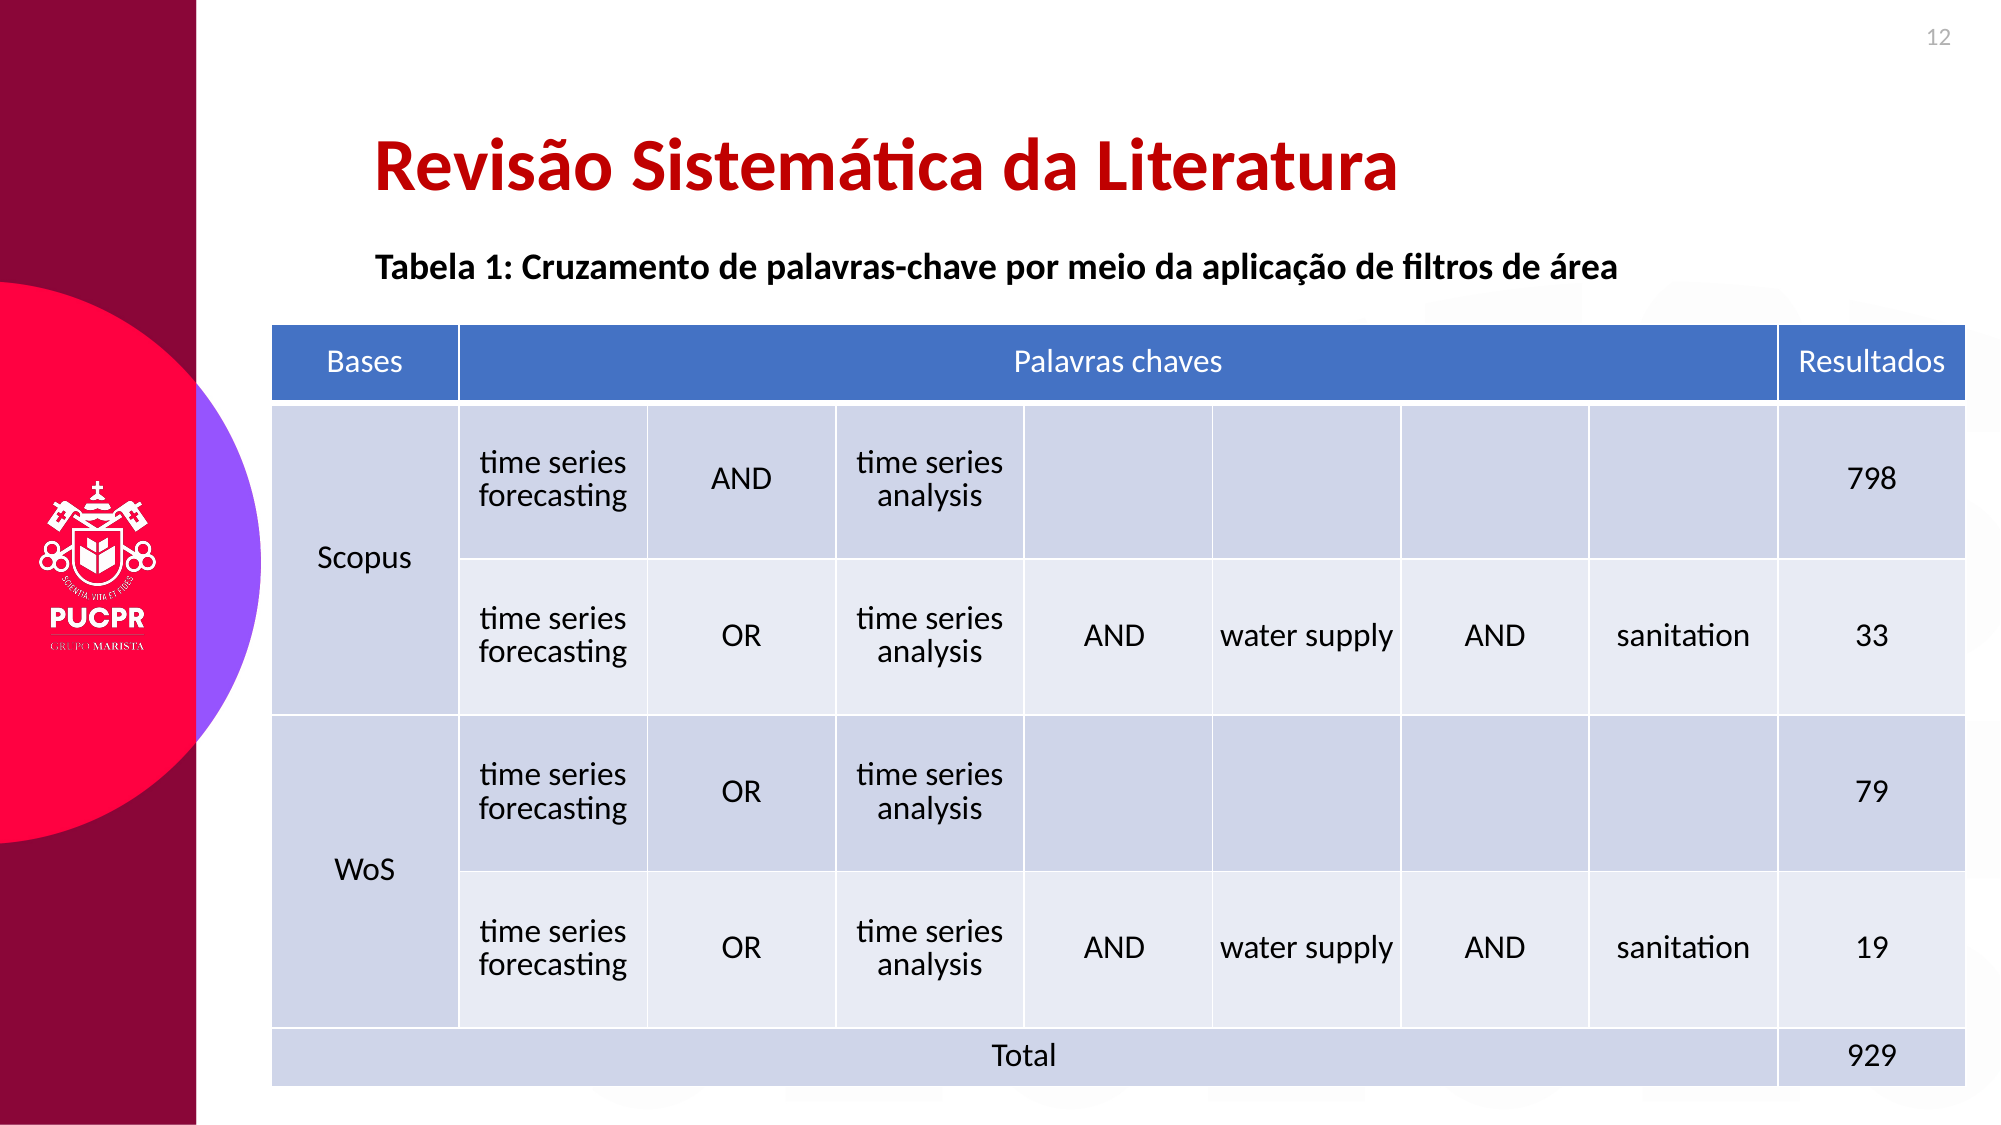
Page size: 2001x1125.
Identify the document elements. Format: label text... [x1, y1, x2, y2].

table_cell 33 [1779, 560, 1965, 714]
table_cell water supply [1213, 560, 1400, 714]
table_cell sanitation [1590, 872, 1777, 1027]
table_cell time series analysis [837, 406, 1023, 558]
table_cell AND [648, 406, 835, 558]
table_cell AND [1402, 872, 1588, 1027]
table_header Resultados [1779, 325, 1965, 400]
table_cell [1402, 716, 1588, 871]
table_cell WoS [272, 716, 458, 1027]
table_cell time series forecasting [460, 716, 647, 871]
table_cell [1402, 406, 1588, 558]
table_cell AND [1025, 872, 1212, 1027]
table_cell 929 [1779, 1029, 1965, 1086]
table_cell [1590, 406, 1777, 558]
table_header Bases [272, 325, 458, 400]
table_cell [1213, 406, 1400, 558]
list Revisão Sistemática da Literatura [374, 95, 1626, 206]
table_cell time series analysis [837, 560, 1023, 714]
picture [0, 0, 2001, 1125]
table_header Palavras chaves [460, 325, 1777, 400]
table_cell 798 [1779, 406, 1965, 558]
table_cell time series analysis [837, 716, 1023, 871]
table_cell OR [648, 716, 835, 871]
table_cell Scopus [272, 406, 458, 714]
table_cell [1025, 406, 1212, 558]
table_cell Total [272, 1029, 1777, 1086]
table_cell time series analysis [837, 872, 1023, 1027]
slide_number 12 [1516, 5, 1967, 66]
table_cell time series forecasting [460, 406, 647, 558]
table_cell 79 [1779, 716, 1965, 871]
table_cell [1213, 716, 1400, 871]
text_box Tabela 1: Cruzamento de palavras-chave por meio da aplicação de filtros de área [360, 234, 1640, 294]
table_cell time series forecasting [460, 872, 647, 1027]
table_cell time series forecasting [460, 560, 647, 714]
table_cell [1590, 716, 1777, 871]
table_cell AND [1025, 560, 1212, 714]
table_cell 19 [1779, 872, 1965, 1027]
table_cell OR [648, 560, 835, 714]
table_cell [1025, 716, 1212, 871]
table_cell AND [1402, 560, 1588, 714]
table_cell sanitation [1590, 560, 1777, 714]
table_cell OR [648, 872, 835, 1027]
table_cell water supply [1213, 872, 1400, 1027]
